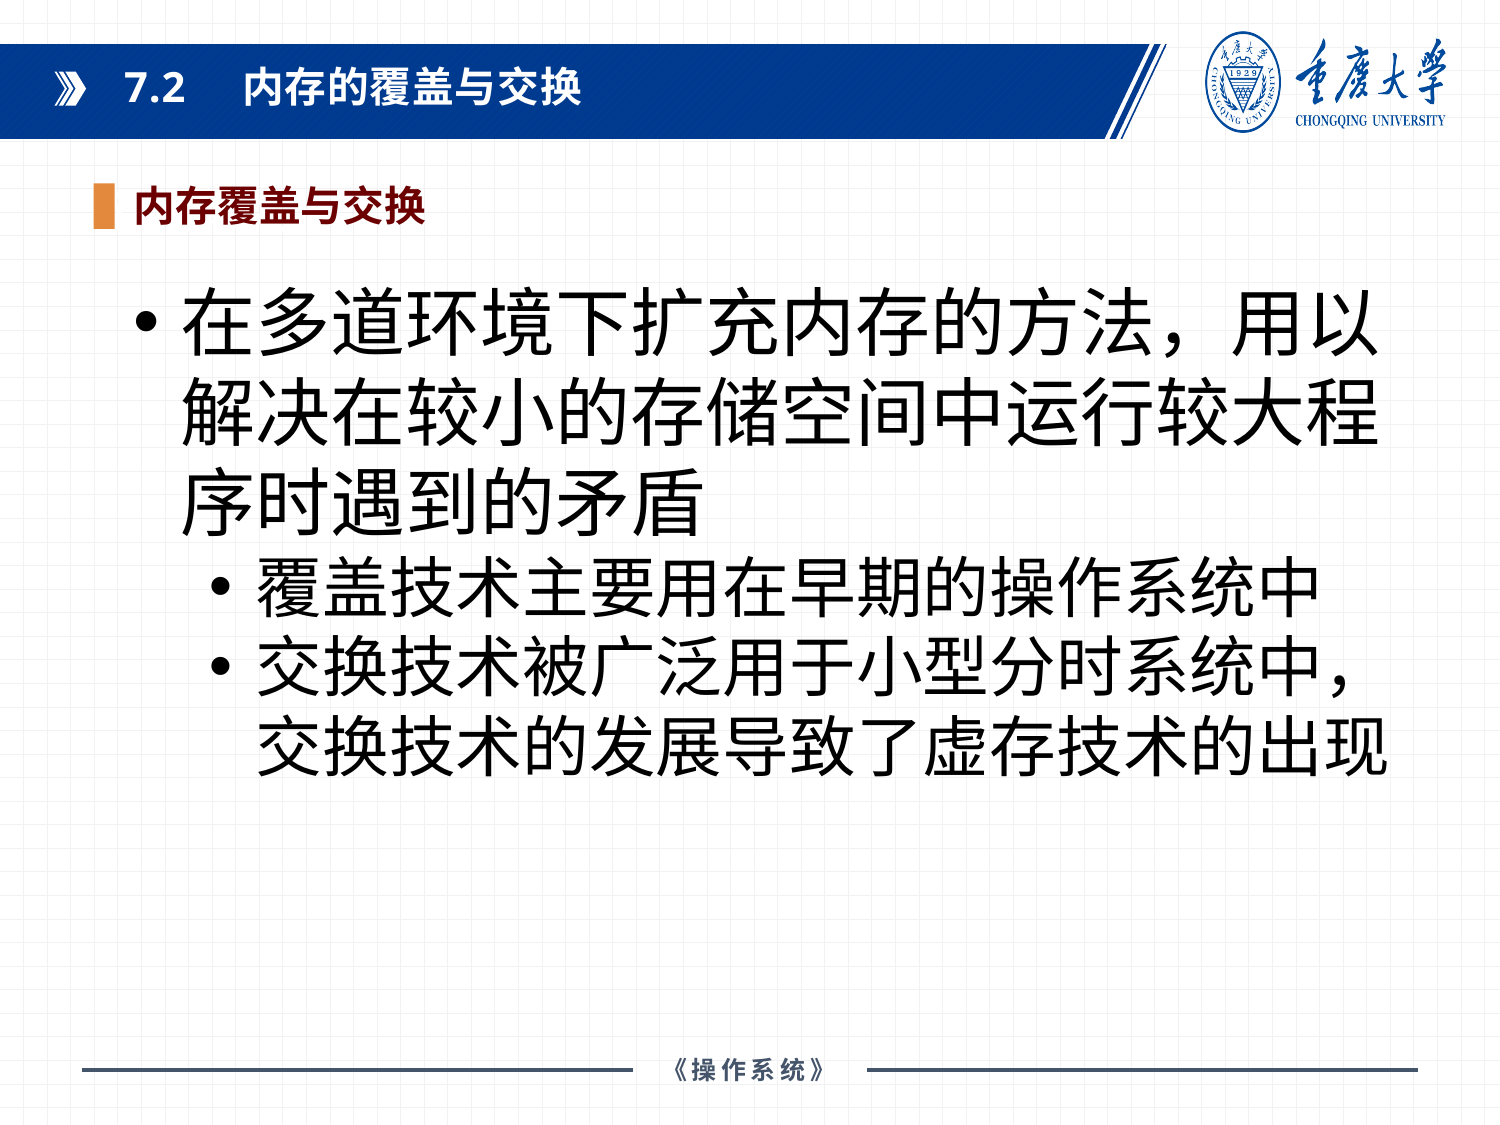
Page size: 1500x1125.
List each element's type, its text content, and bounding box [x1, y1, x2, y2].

list 课程教材： [95, 183, 1031, 246]
text_box 在多道环境下扩充内存的方法，用以解决在较小的存储空间中运行较大程序时遇到的矛盾 覆盖技术主要用在早期的操作系统中 交换技术被广泛用于小型分时系统中，交换技术的发展导致了虚存技术的出现 [119, 267, 1417, 793]
text_box 内存覆盖与交换 [119, 172, 1270, 238]
text_box [93, 182, 116, 230]
text_box 7.2 内存的覆盖与交换 [109, 58, 1045, 142]
picture [1205, 31, 1446, 133]
